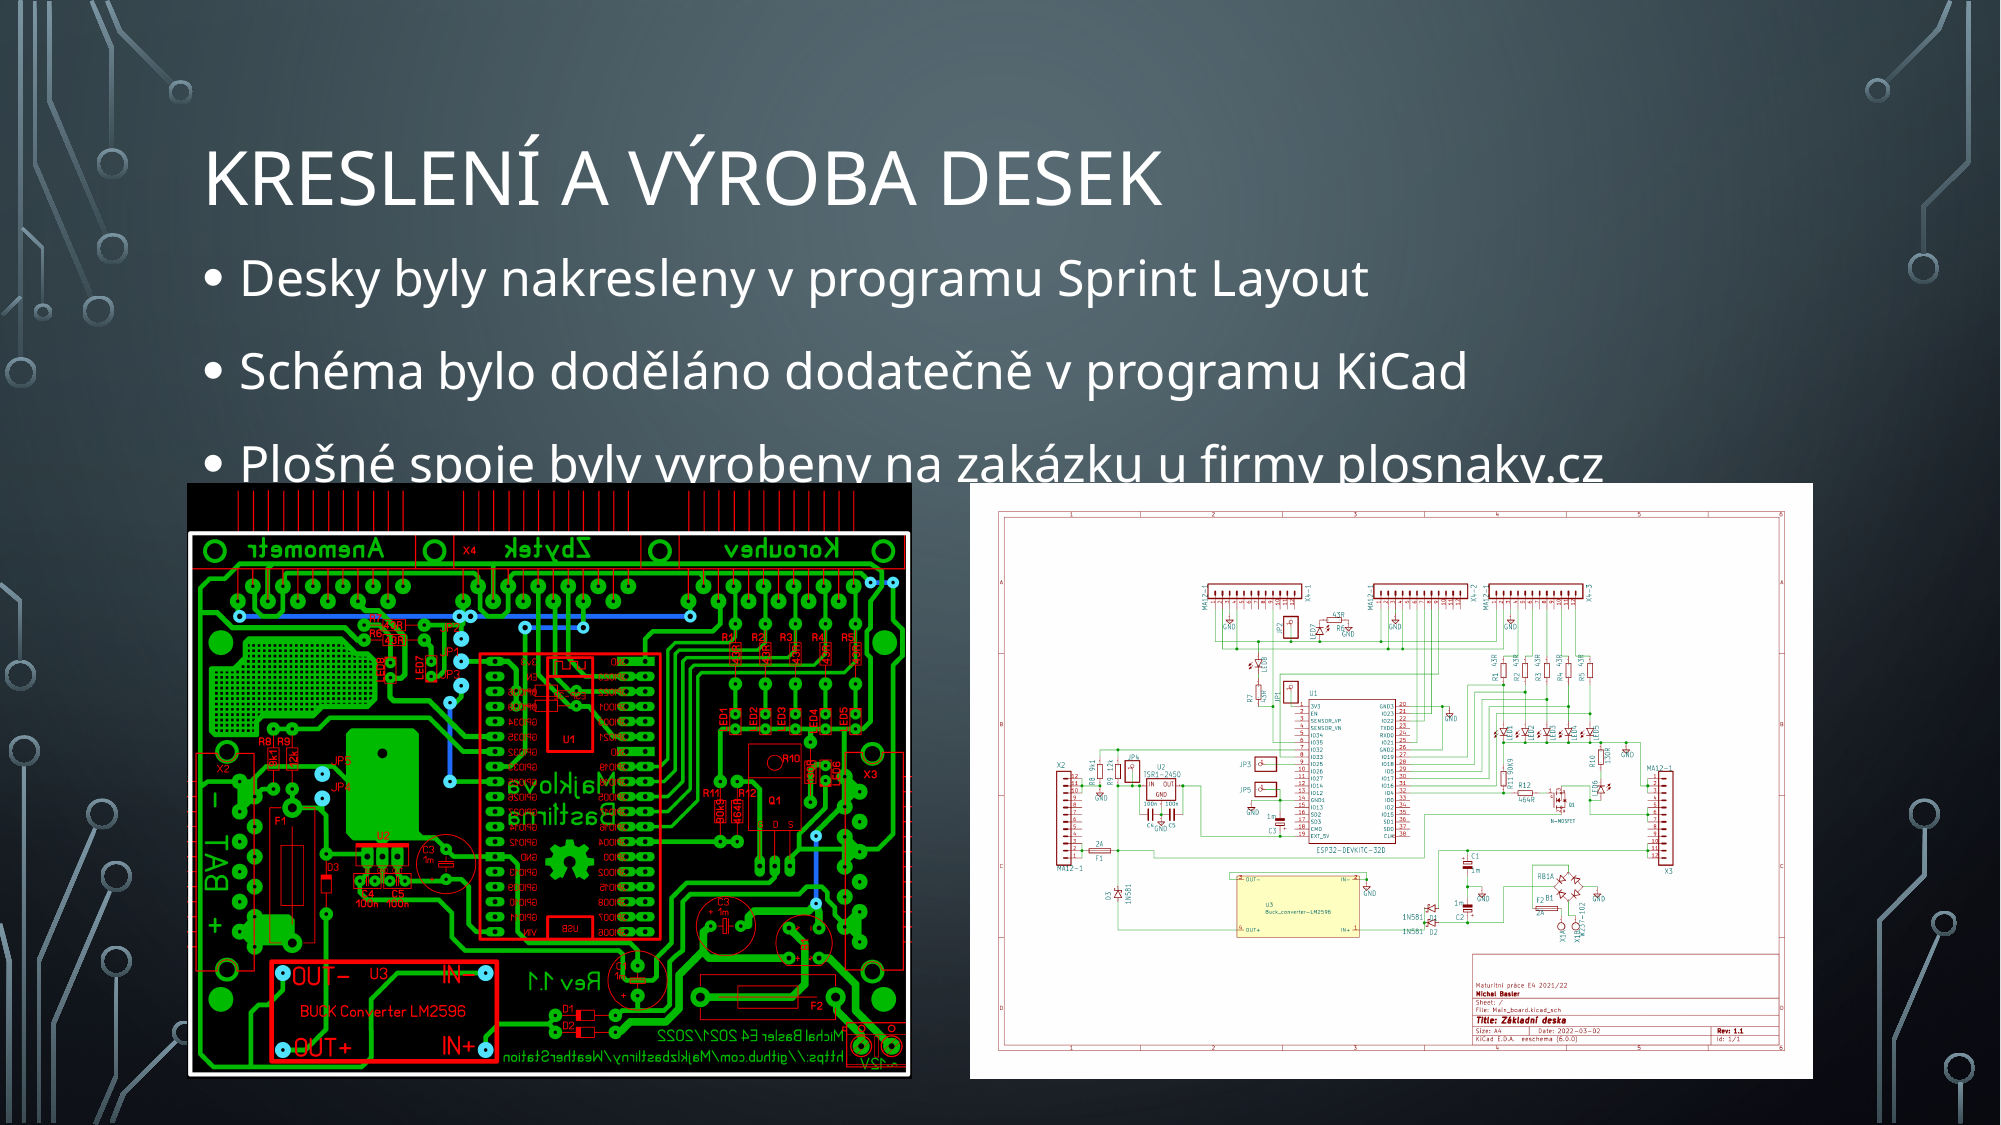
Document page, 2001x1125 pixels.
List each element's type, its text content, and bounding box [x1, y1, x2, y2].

title Kreslení a výroba desek [187, 59, 1813, 227]
picture [970, 483, 1813, 1079]
list Desky byly nakresleny v programu Sprint Layout Schéma bylo doděláno dodatečně v programu KiCad Plošné spoje byly vyrobeny na zakázku u firmy plosnaky.cz [187, 227, 1813, 898]
picture [186, 483, 912, 1079]
